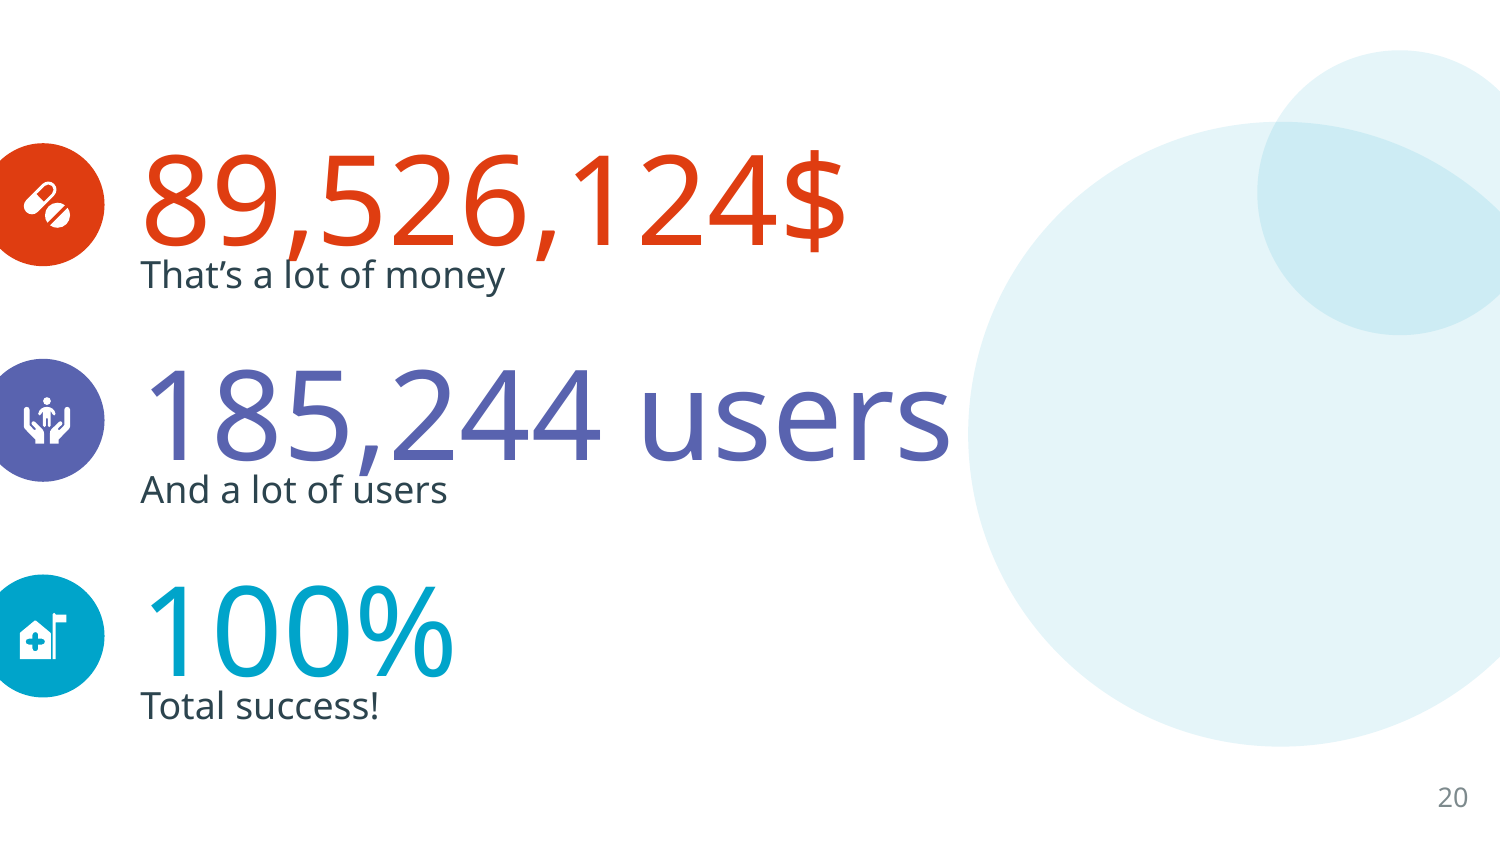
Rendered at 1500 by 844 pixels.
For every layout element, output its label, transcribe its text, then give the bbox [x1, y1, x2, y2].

subtitle And a lot of users [140, 459, 1360, 536]
subtitle Total success! [140, 675, 1360, 752]
text_box [0, 574, 105, 698]
title 89,526,124$ [140, 131, 1360, 244]
title 185,244 users [140, 346, 1360, 459]
text_box [0, 358, 105, 482]
title 100% [140, 562, 1360, 675]
subtitle That’s a lot of money [140, 244, 1360, 320]
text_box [19, 612, 67, 660]
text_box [23, 396, 71, 444]
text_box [23, 181, 71, 228]
text_box [0, 143, 105, 267]
slide_number 20 [1411, 775, 1469, 822]
